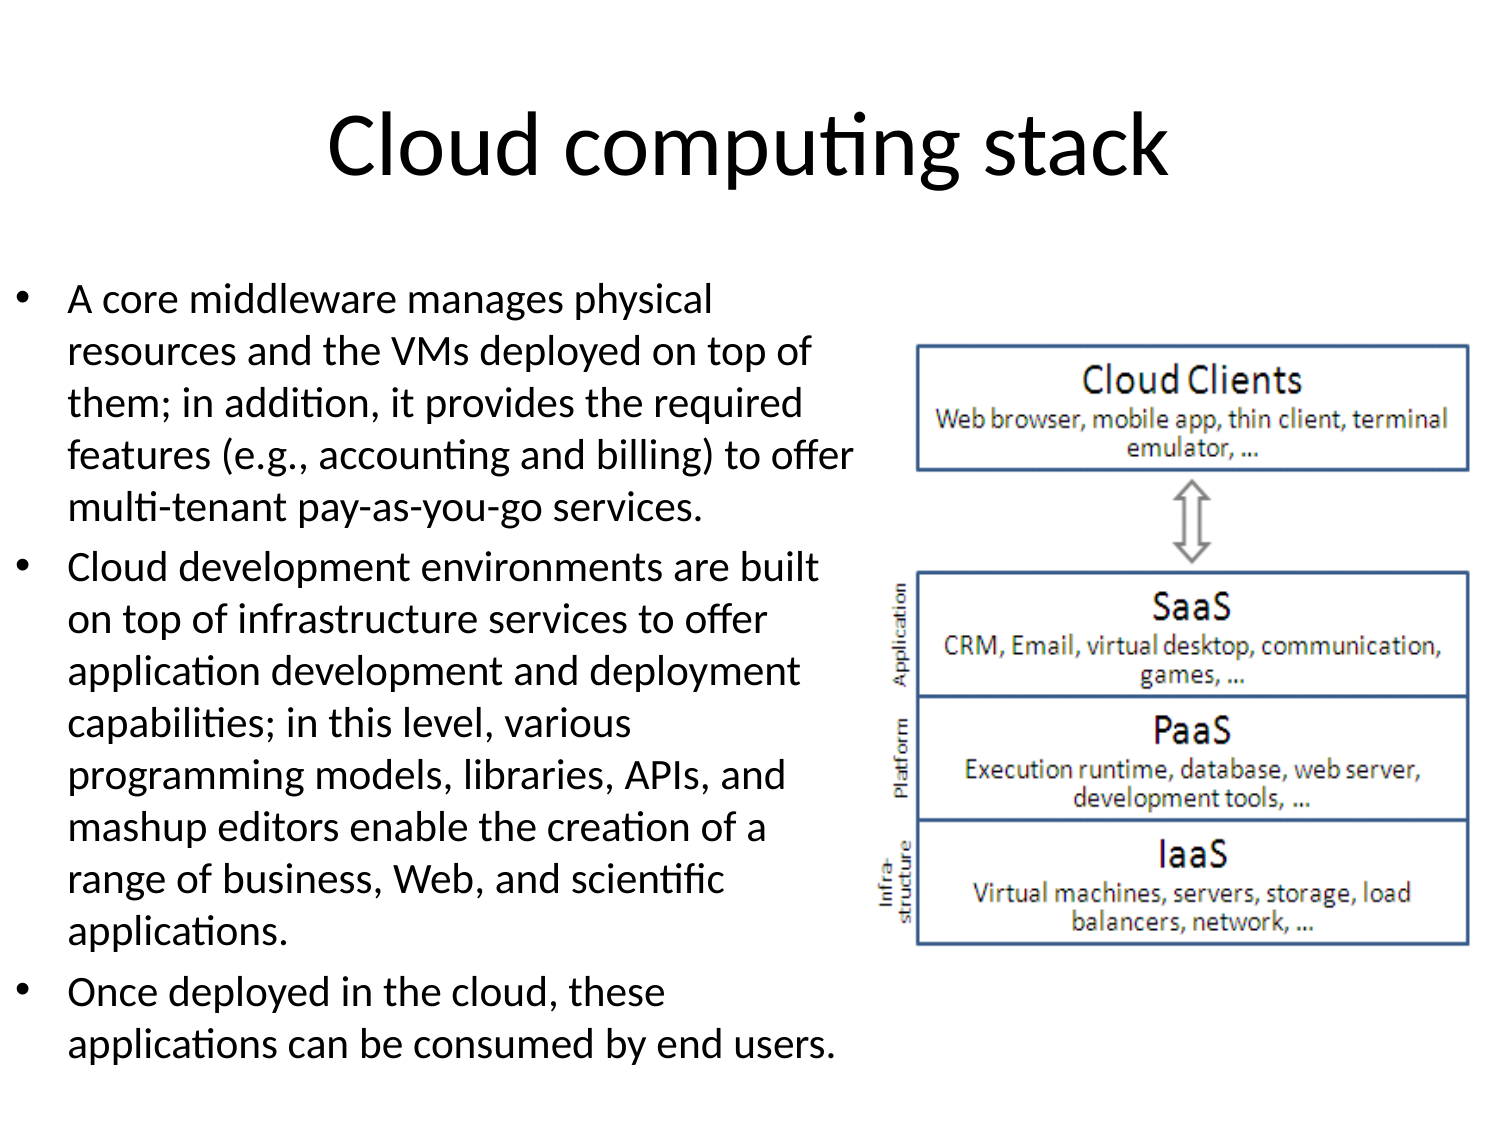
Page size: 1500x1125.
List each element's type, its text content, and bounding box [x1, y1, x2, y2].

picture [874, 337, 1476, 951]
list A core middleware manages physical resources and the VMs deployed on top of them; in addition, it provides the required features (e.g., accounting and billing) to offer multi-tenant pay-as-you-go services. Cloud development environments are built on top of infrastructure services to offer application development and deployment capabilities; in this level, various programming models, libraries, APIs, and mashup editors enable the creation of a range of business, Web, and scientific applications. Once deployed in the cloud, these applications can be consumed by end users. [0, 262, 875, 1088]
title Cloud computing stack [75, 45, 1425, 233]
